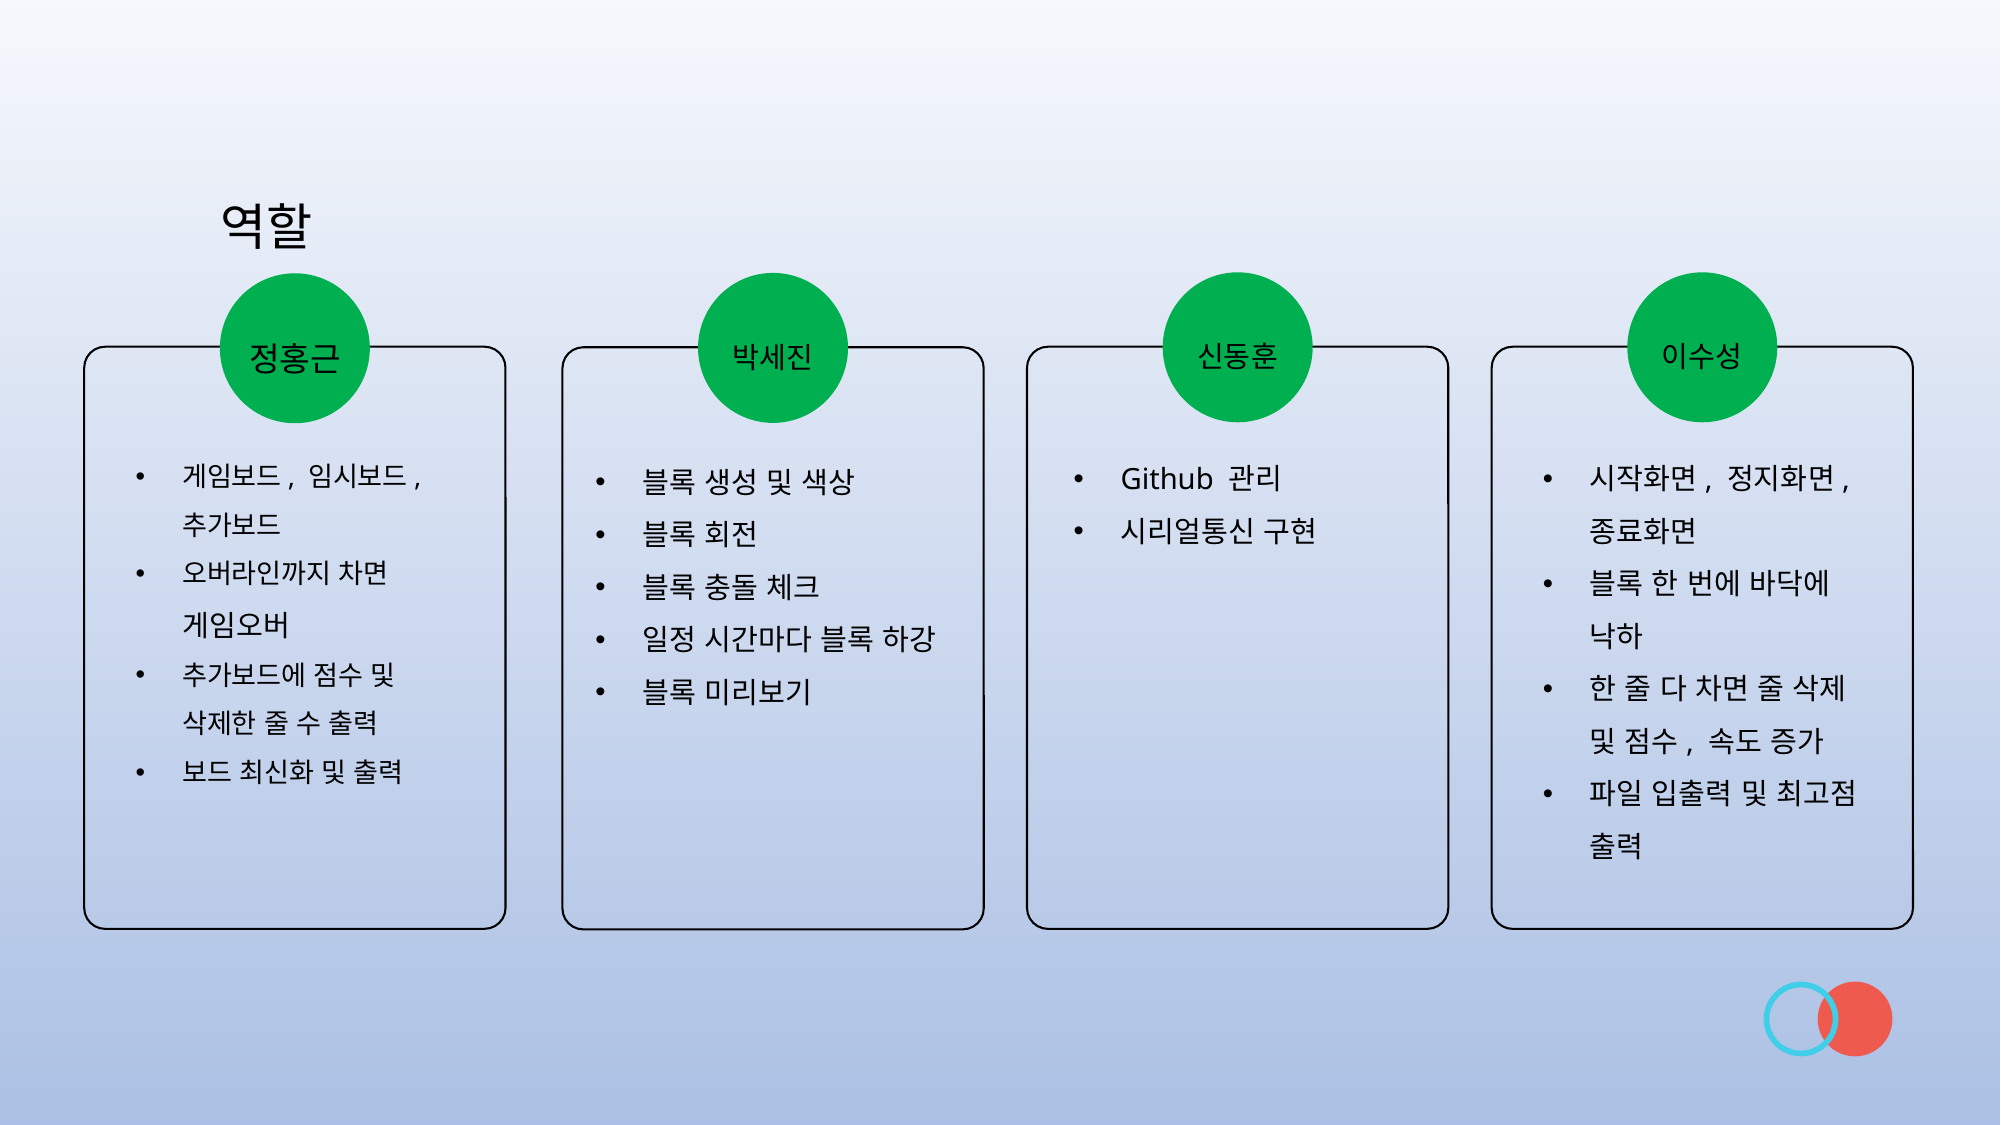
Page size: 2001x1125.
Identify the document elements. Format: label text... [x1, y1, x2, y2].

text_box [84, 332, 506, 929]
text_box 역할 [205, 158, 754, 263]
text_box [1491, 272, 1913, 929]
text_box 정홍근 [220, 272, 370, 332]
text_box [1026, 272, 1449, 929]
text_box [562, 272, 984, 930]
